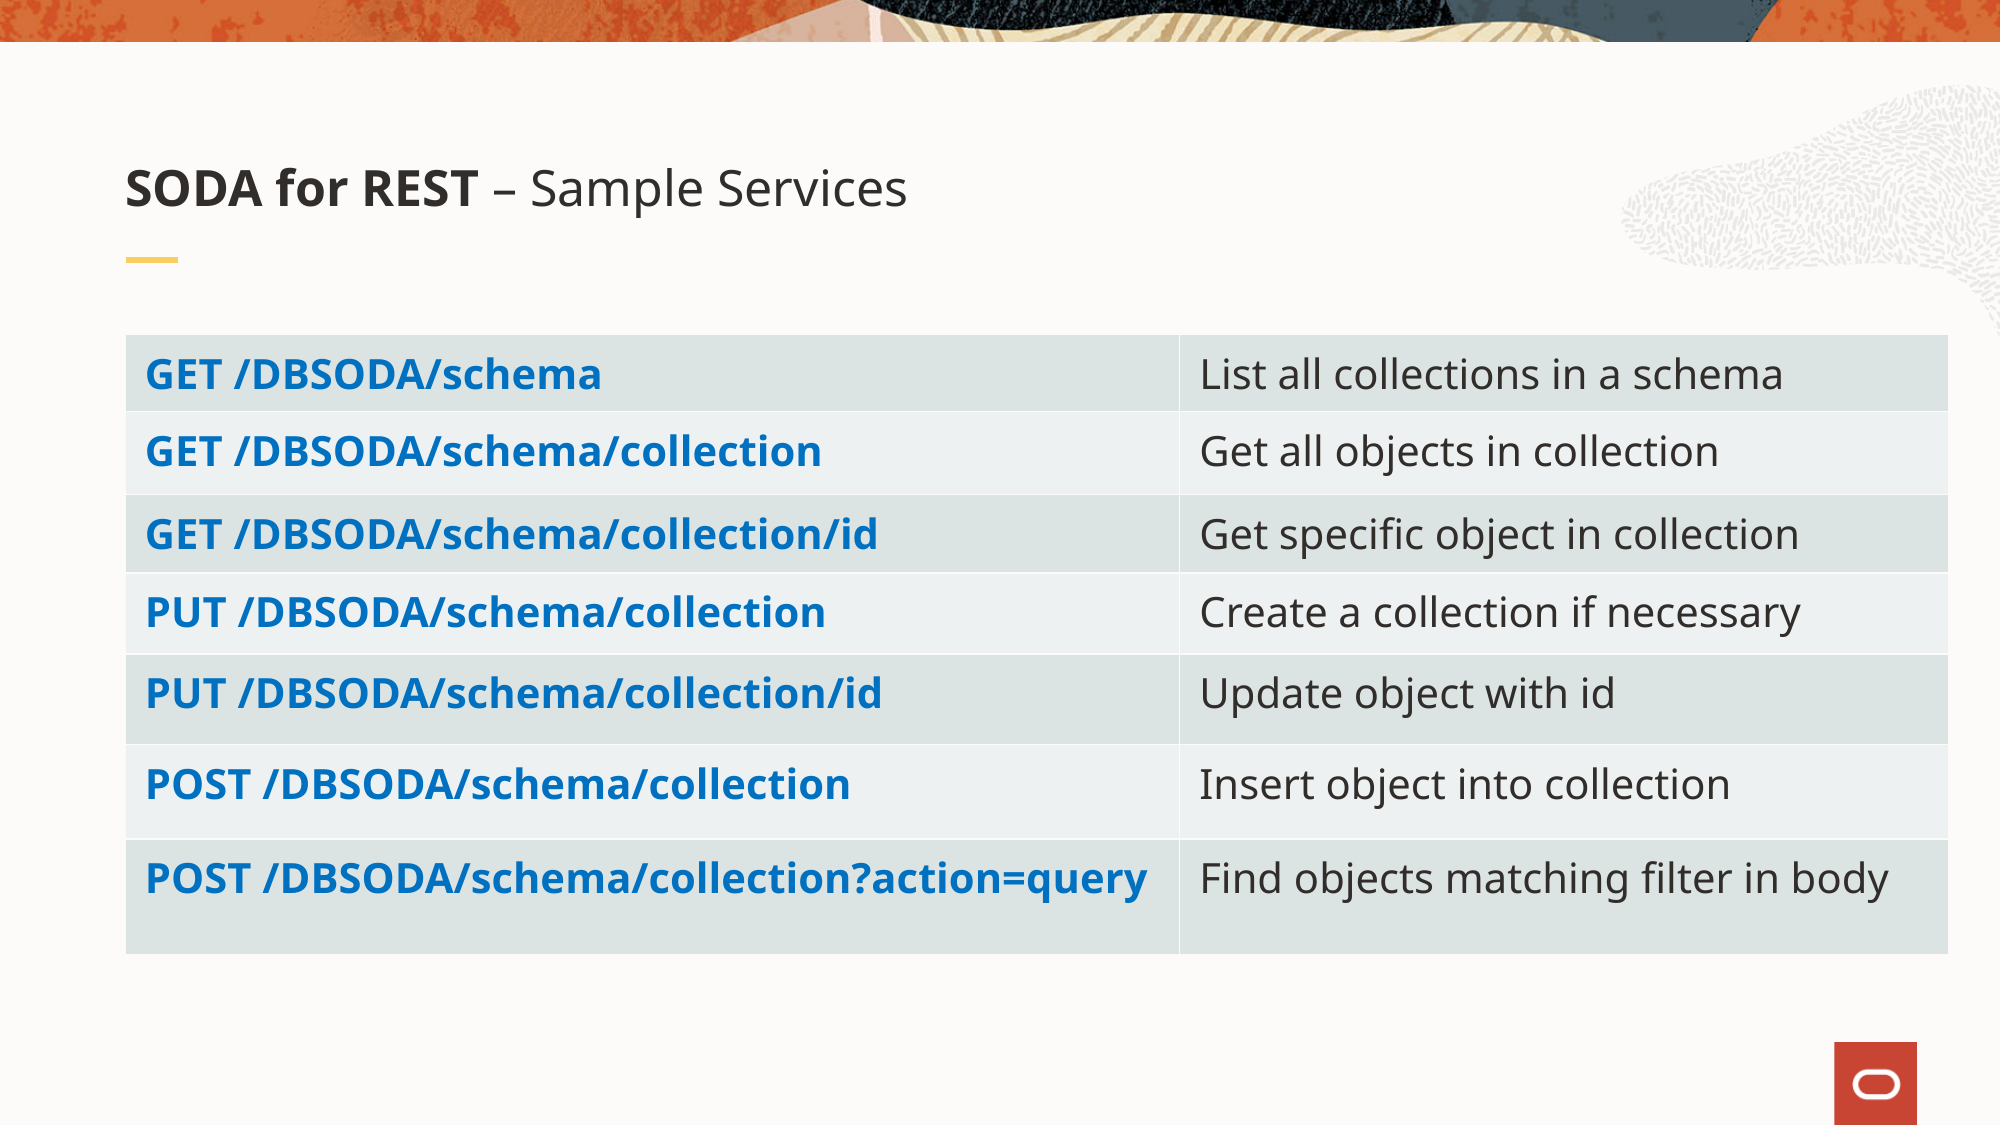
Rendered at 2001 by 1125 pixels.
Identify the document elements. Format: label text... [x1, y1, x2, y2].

table_cell Update object with id [1180, 655, 1948, 744]
table_cell Get specific object in collection [1180, 495, 1948, 572]
picture [0, 0, 2000, 42]
table_cell PUT /DBSODA/schema/collection/id [126, 655, 1179, 744]
table_cell GET /DBSODA/schema/collection [126, 412, 1179, 494]
table_cell Get all objects in collection [1180, 412, 1948, 494]
table_cell Insert object into collection [1180, 745, 1948, 838]
table_cell Create a collection if necessary [1180, 574, 1948, 653]
table_header List all collections in a schema [1180, 335, 1948, 411]
table_cell GET /DBSODA/schema/collection/id [126, 495, 1179, 572]
table_cell PUT /DBSODA/schema/collection [126, 574, 1179, 653]
table_header GET /DBSODA/schema [126, 335, 1179, 411]
table_cell POST /DBSODA/schema/collection?action=query [126, 840, 1179, 954]
table_cell POST /DBSODA/schema/collection [126, 745, 1179, 838]
list SODA for REST – Sample Services [125, 83, 1876, 219]
table_cell Find objects matching filter in body [1180, 840, 1948, 954]
